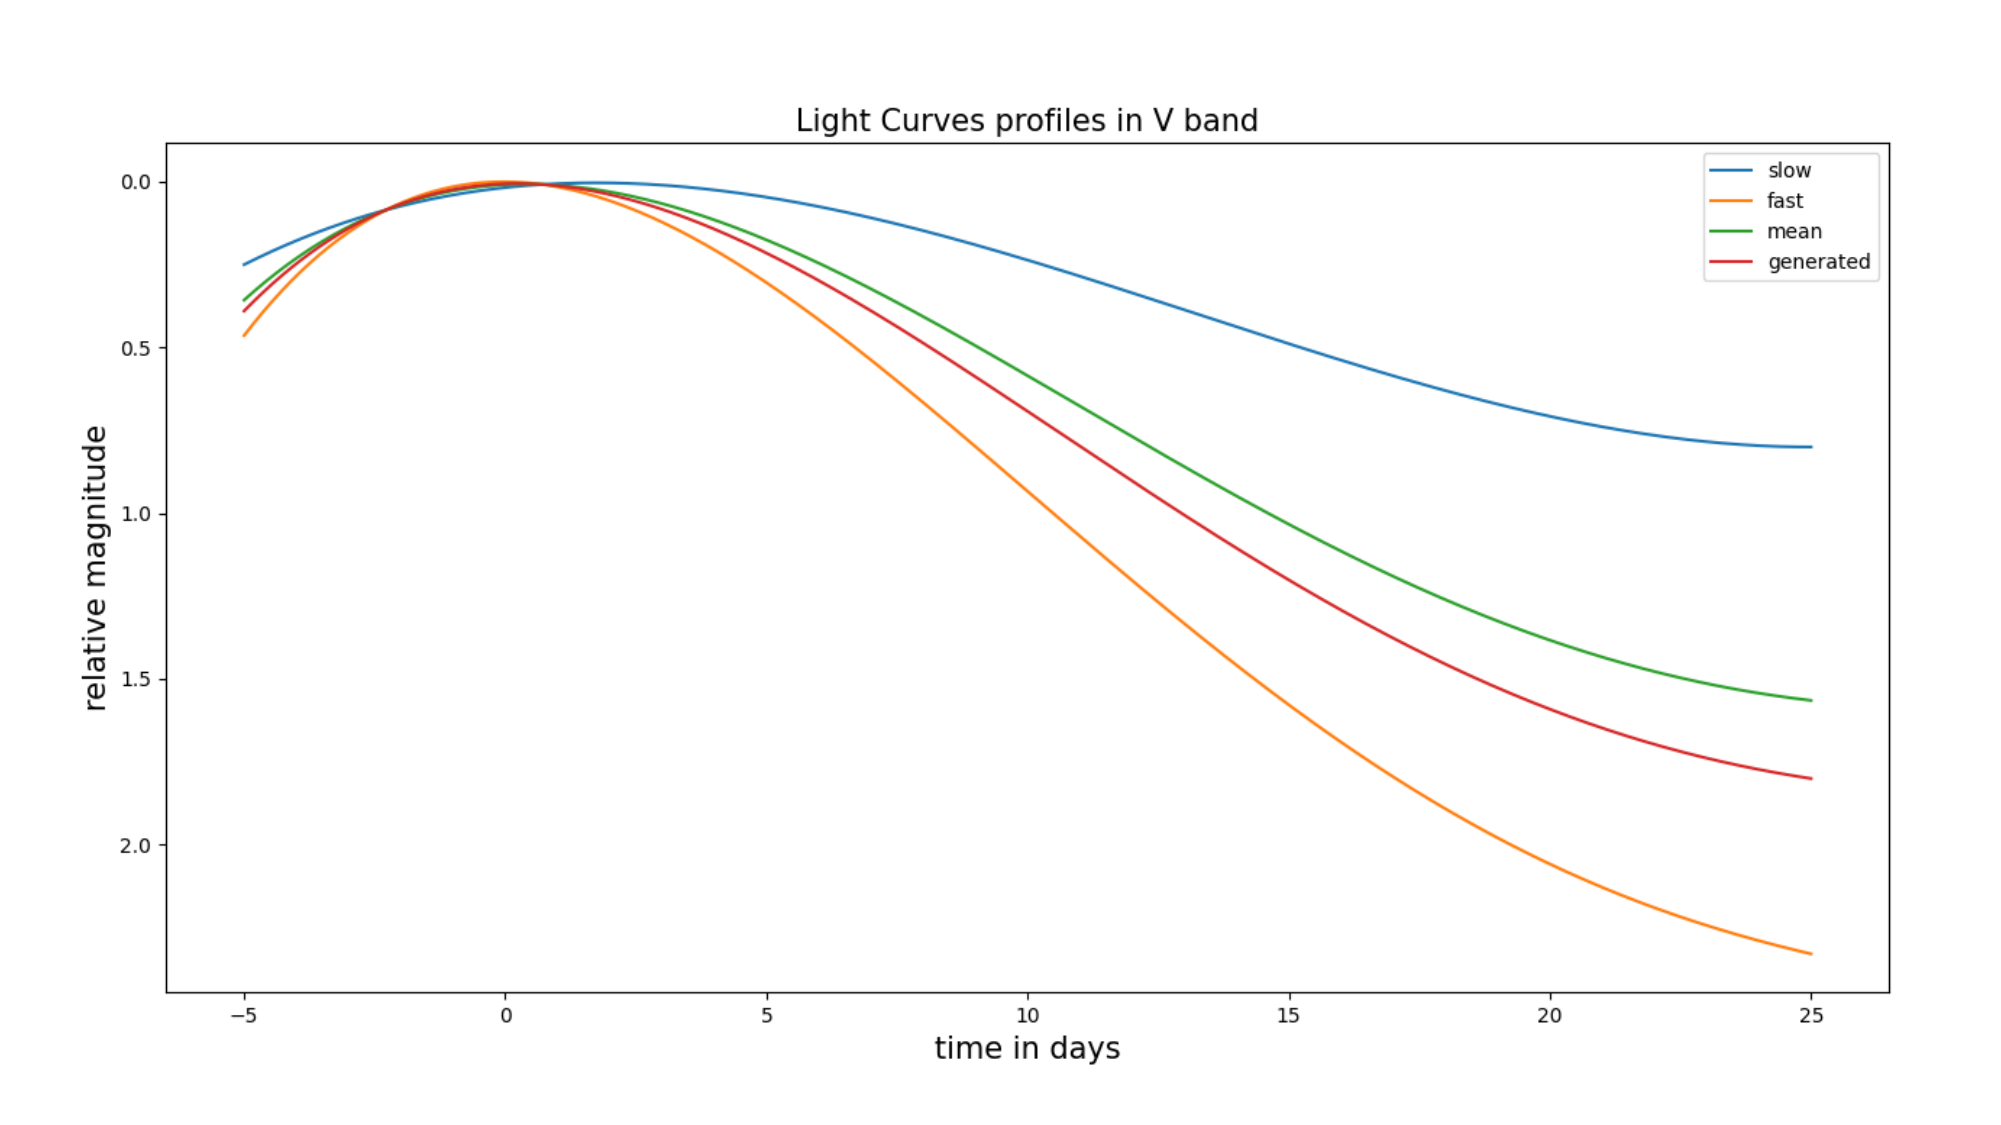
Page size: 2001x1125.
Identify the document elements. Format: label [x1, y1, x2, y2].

list [0, 11, 2000, 1114]
